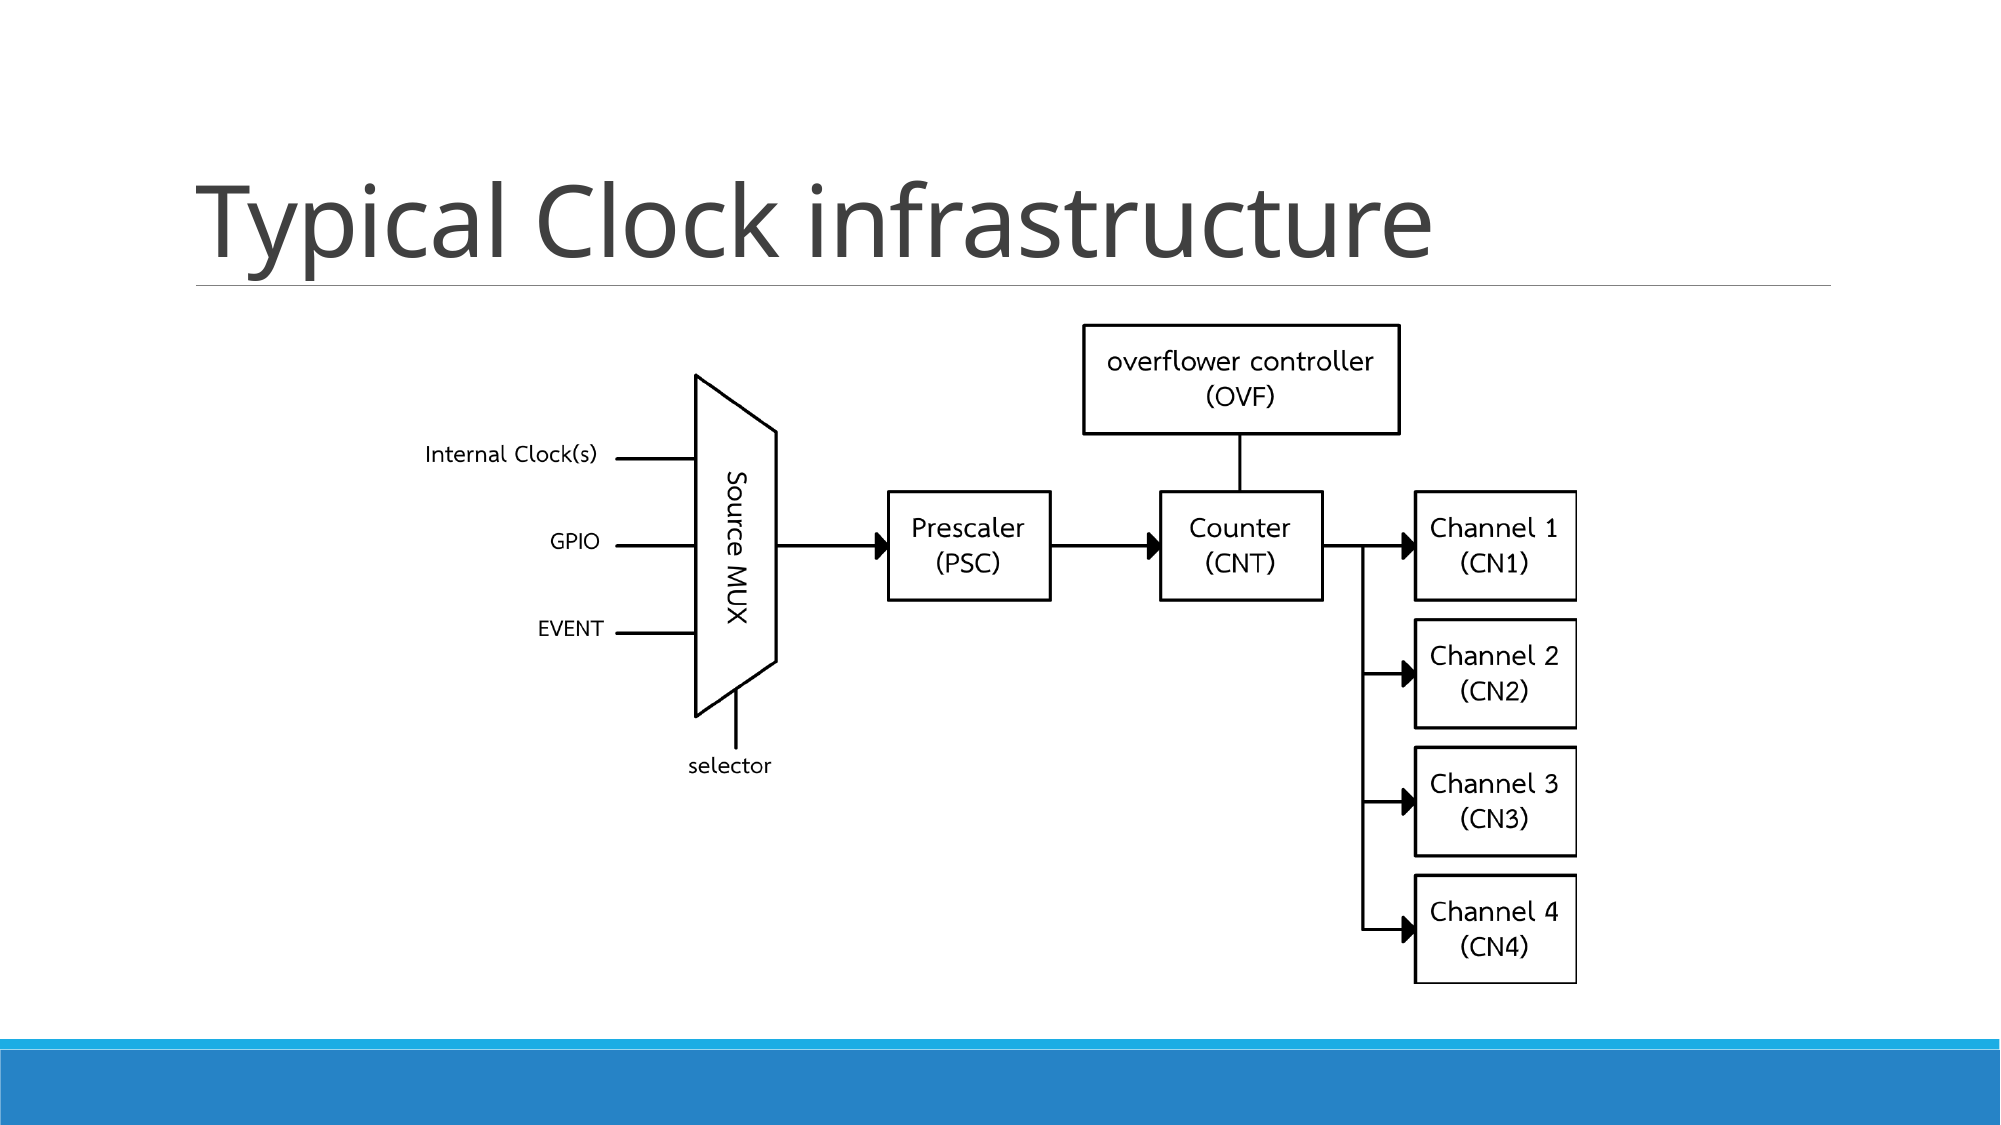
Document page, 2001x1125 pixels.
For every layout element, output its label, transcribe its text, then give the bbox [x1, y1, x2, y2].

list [423, 323, 1577, 984]
title Typical Clock infrastructure [180, 47, 1830, 285]
